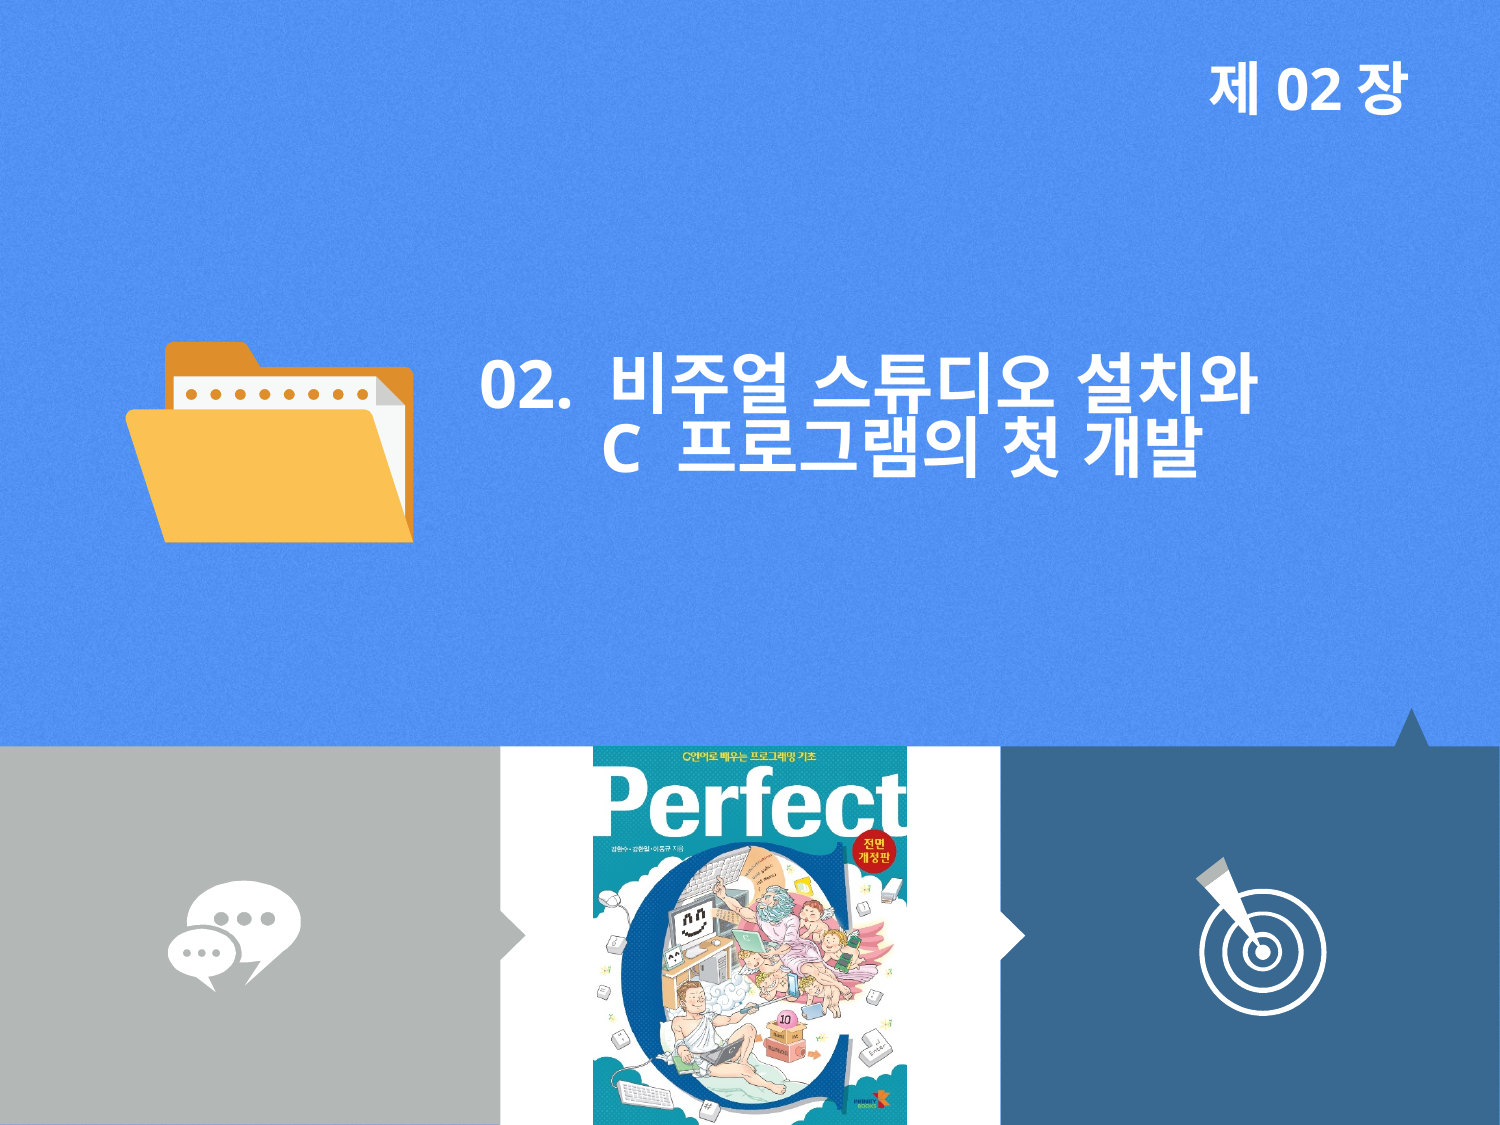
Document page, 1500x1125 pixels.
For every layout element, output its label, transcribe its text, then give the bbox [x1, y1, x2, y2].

text_box 02. 비주얼 스튜디오 설치와 C 프로그램의 첫 개발 [464, 349, 1382, 493]
picture [0, 0, 1500, 1125]
text_box 제02장 [1193, 58, 1436, 129]
